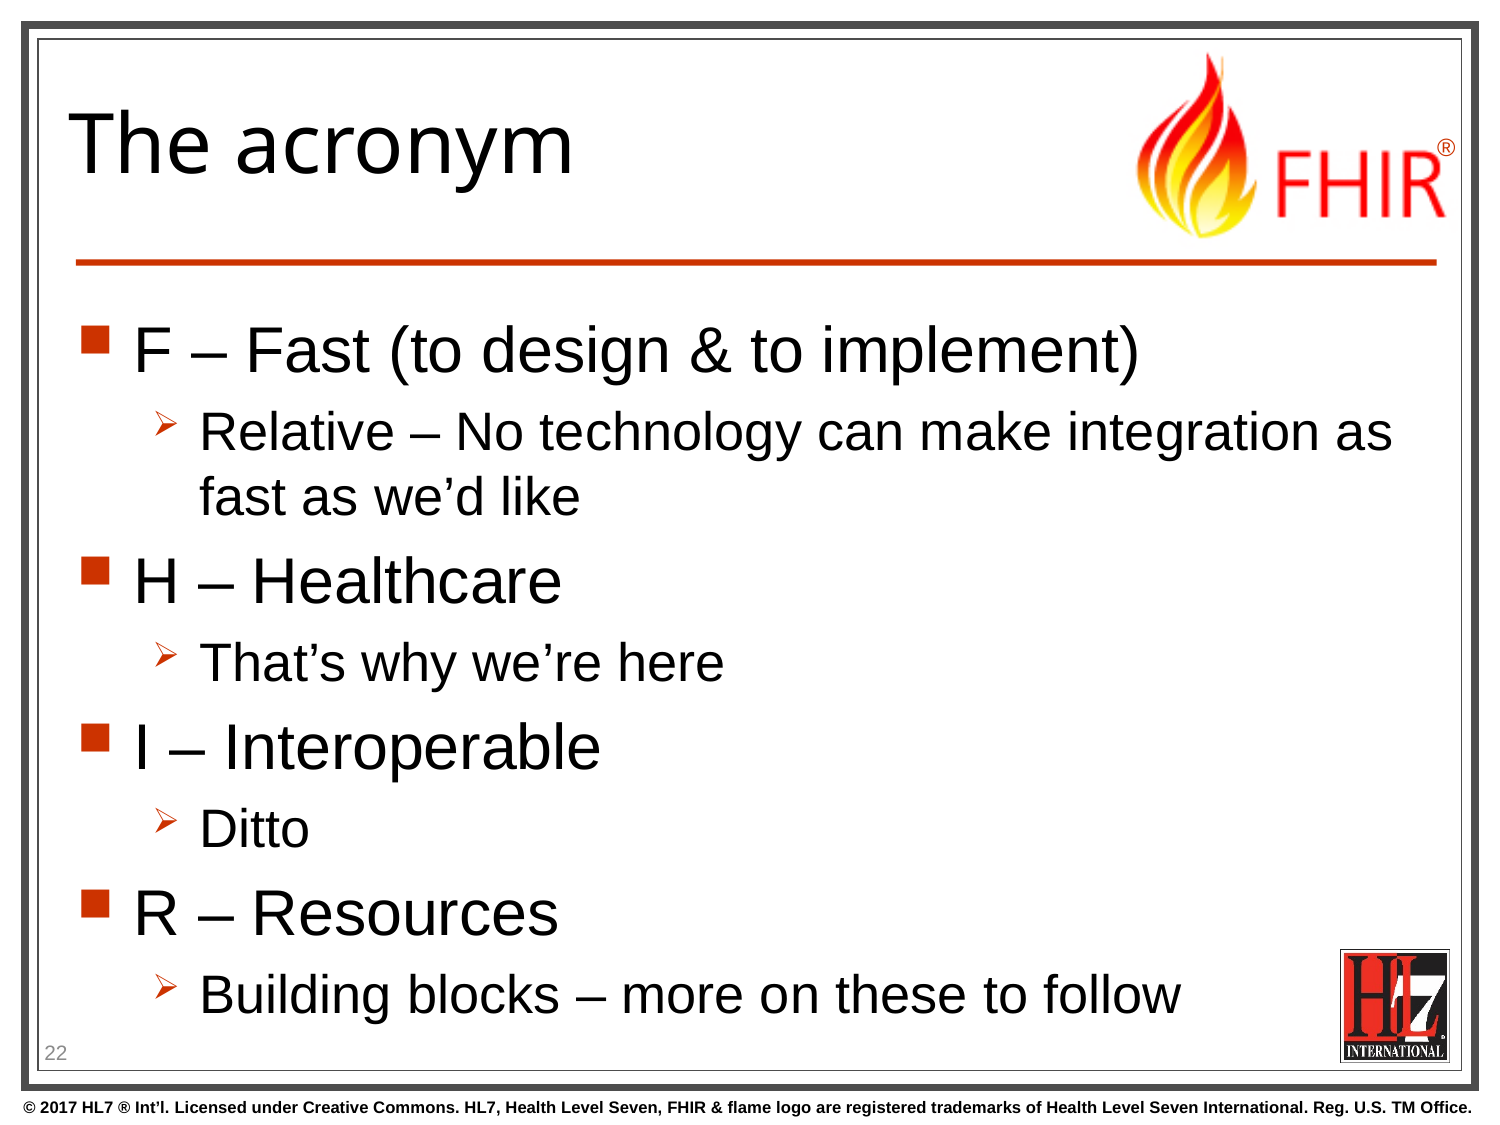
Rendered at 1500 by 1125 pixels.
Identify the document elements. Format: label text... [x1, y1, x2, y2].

picture [1124, 42, 1458, 249]
picture [1340, 949, 1450, 1063]
title The acronym [53, 54, 1128, 244]
list F – Fast (to design & to implement) Relative – No technology can make integration as fast as we’d like H – Healthcare That’s why we’re here I – Interoperable Ditto R – Resources Building blocks – more on these to follow [62, 299, 1438, 1059]
slide_number 22 [29, 1034, 148, 1071]
